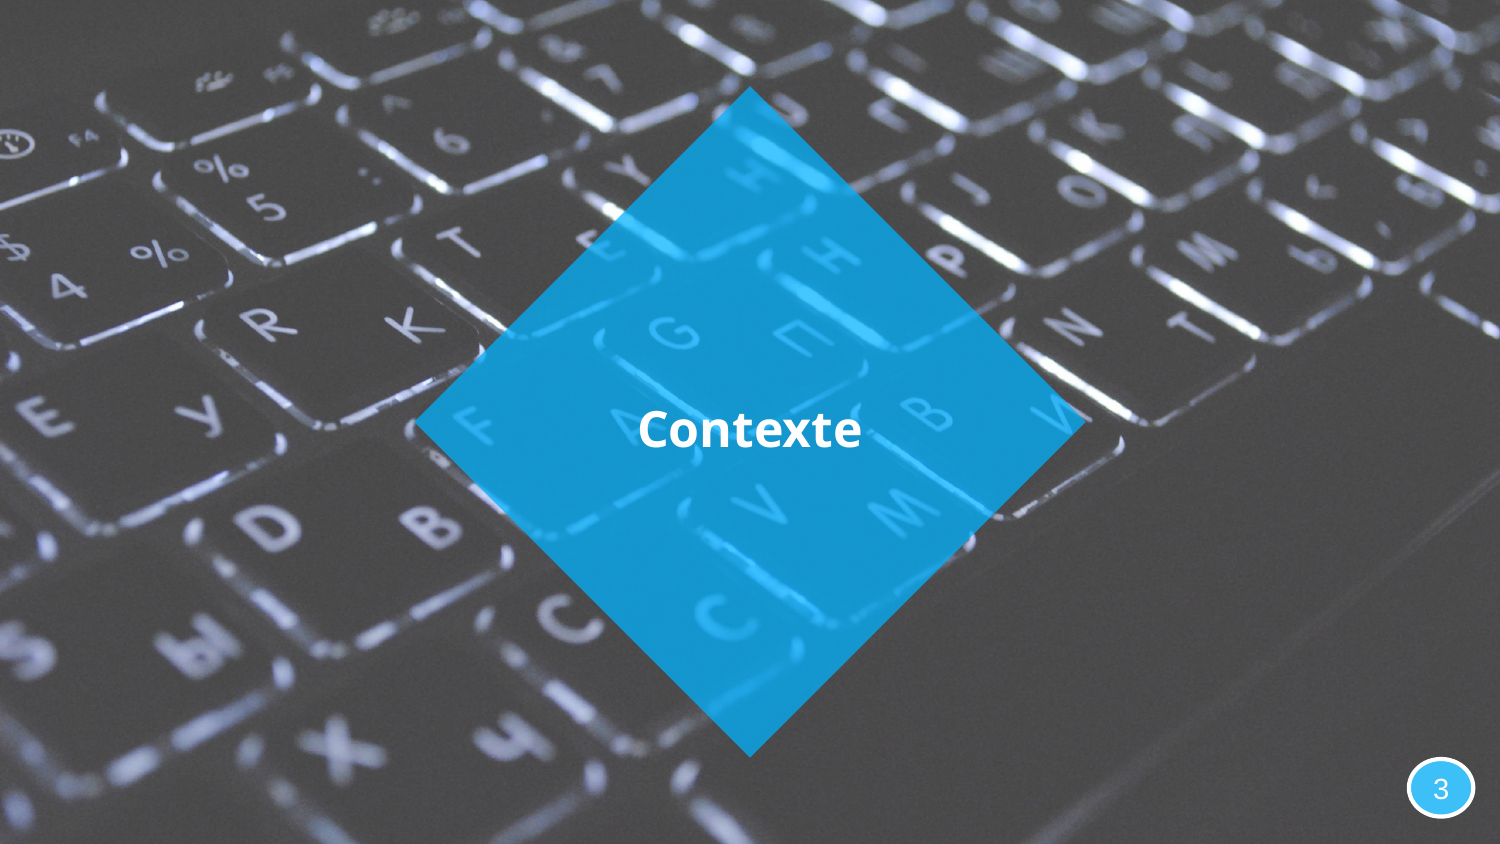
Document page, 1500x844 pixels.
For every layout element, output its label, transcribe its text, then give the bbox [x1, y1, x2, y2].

picture [414, 336, 1086, 758]
title Contexte [500, 136, 1000, 473]
picture [700, 86, 800, 136]
text_box 3 [1406, 756, 1476, 819]
